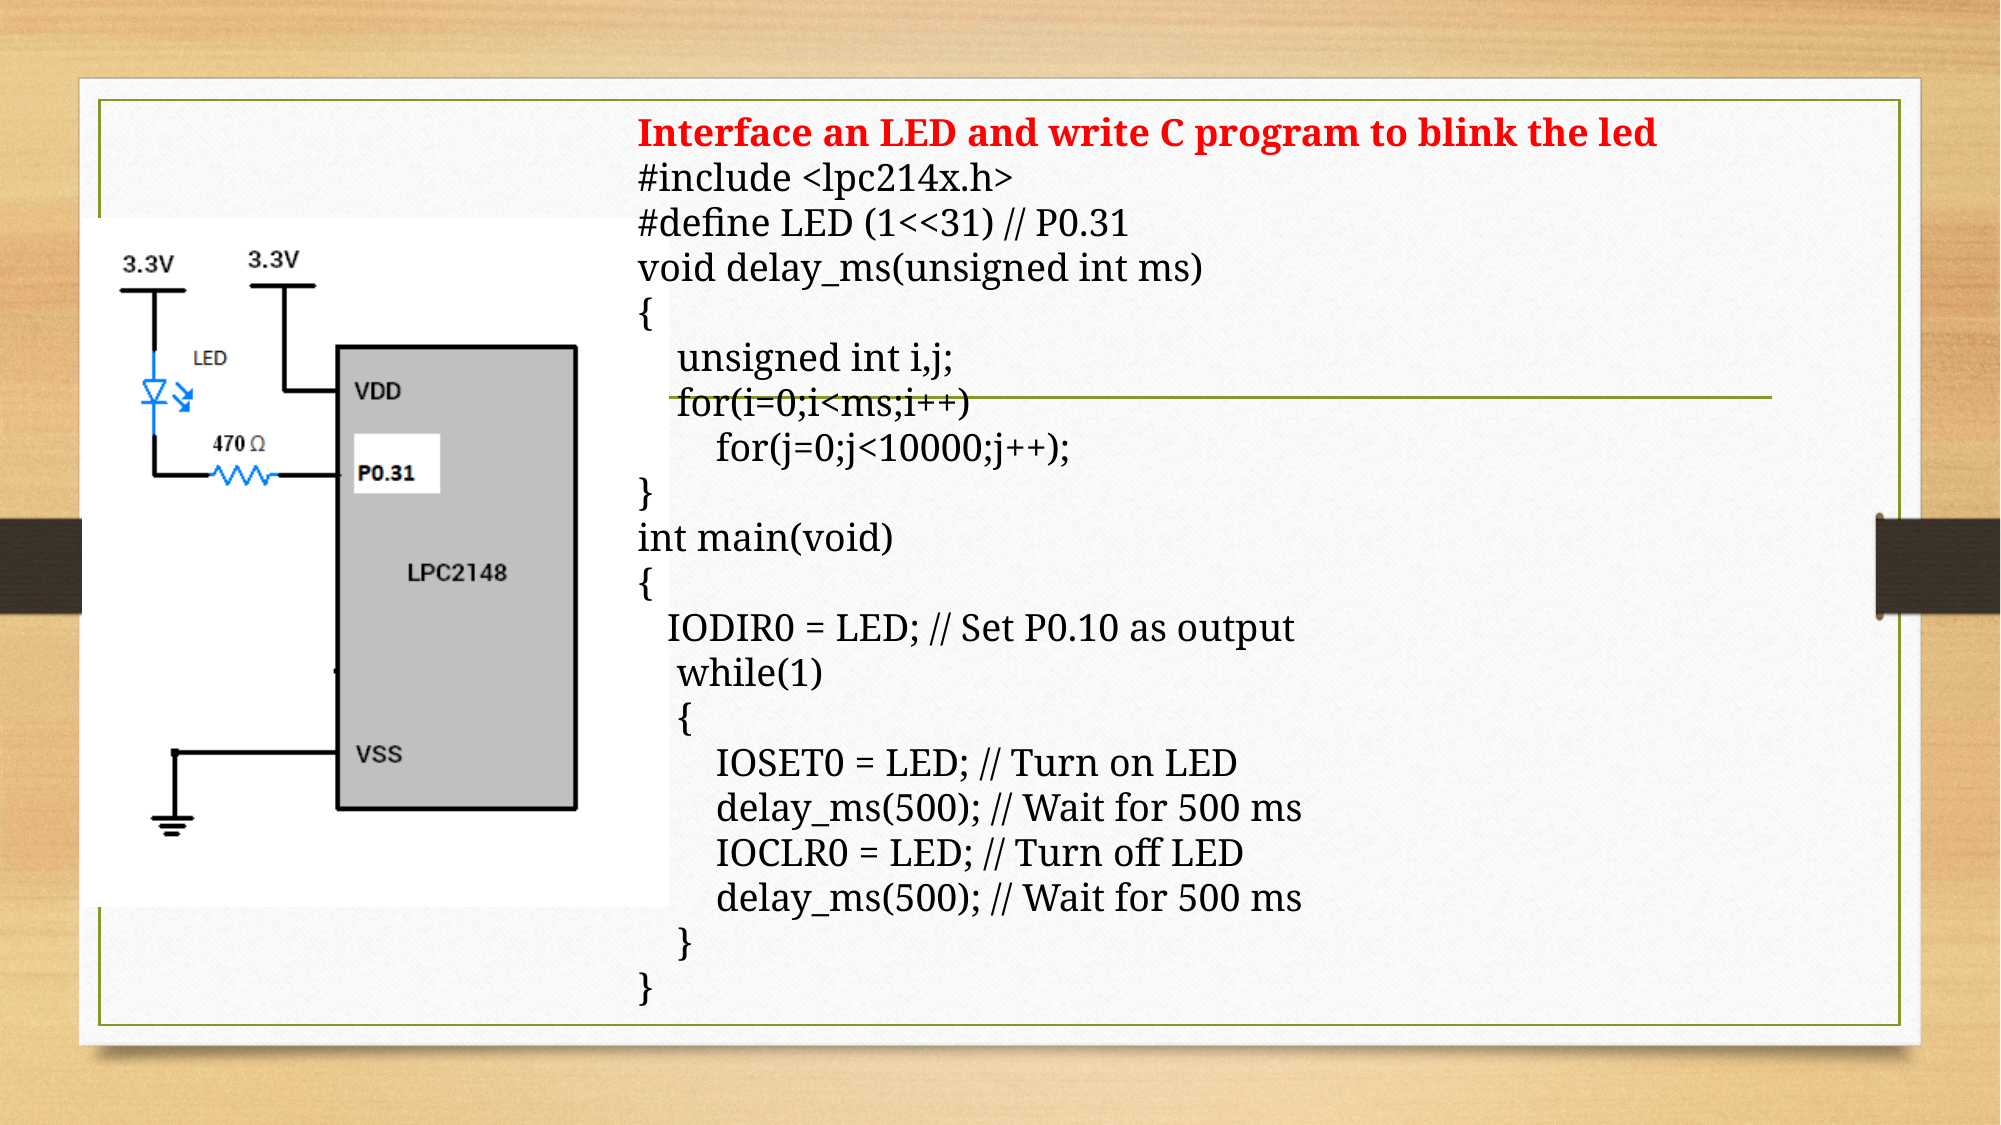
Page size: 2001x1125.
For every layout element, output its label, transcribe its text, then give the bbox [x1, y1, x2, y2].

text_box Interface an LED and write C program to blink the led #include <lpc214x.h> #define LED (1<<31) // P0.31 void delay_ms(unsigned int ms) { unsigned int i,j; for(i=0;i<ms;i++) for(j=0;j<10000;j++); } int main(void) { IODIR0 = LED; // Set P0.10 as output while(1) { IOSET0 = LED; // Turn on LED delay_ms(500); // Wait for 500 ms IOCLR0 = LED; // Turn off LED delay_ms(500); // Wait for 500 ms } } [623, 101, 1874, 1061]
picture [0, 0, 2001, 1125]
